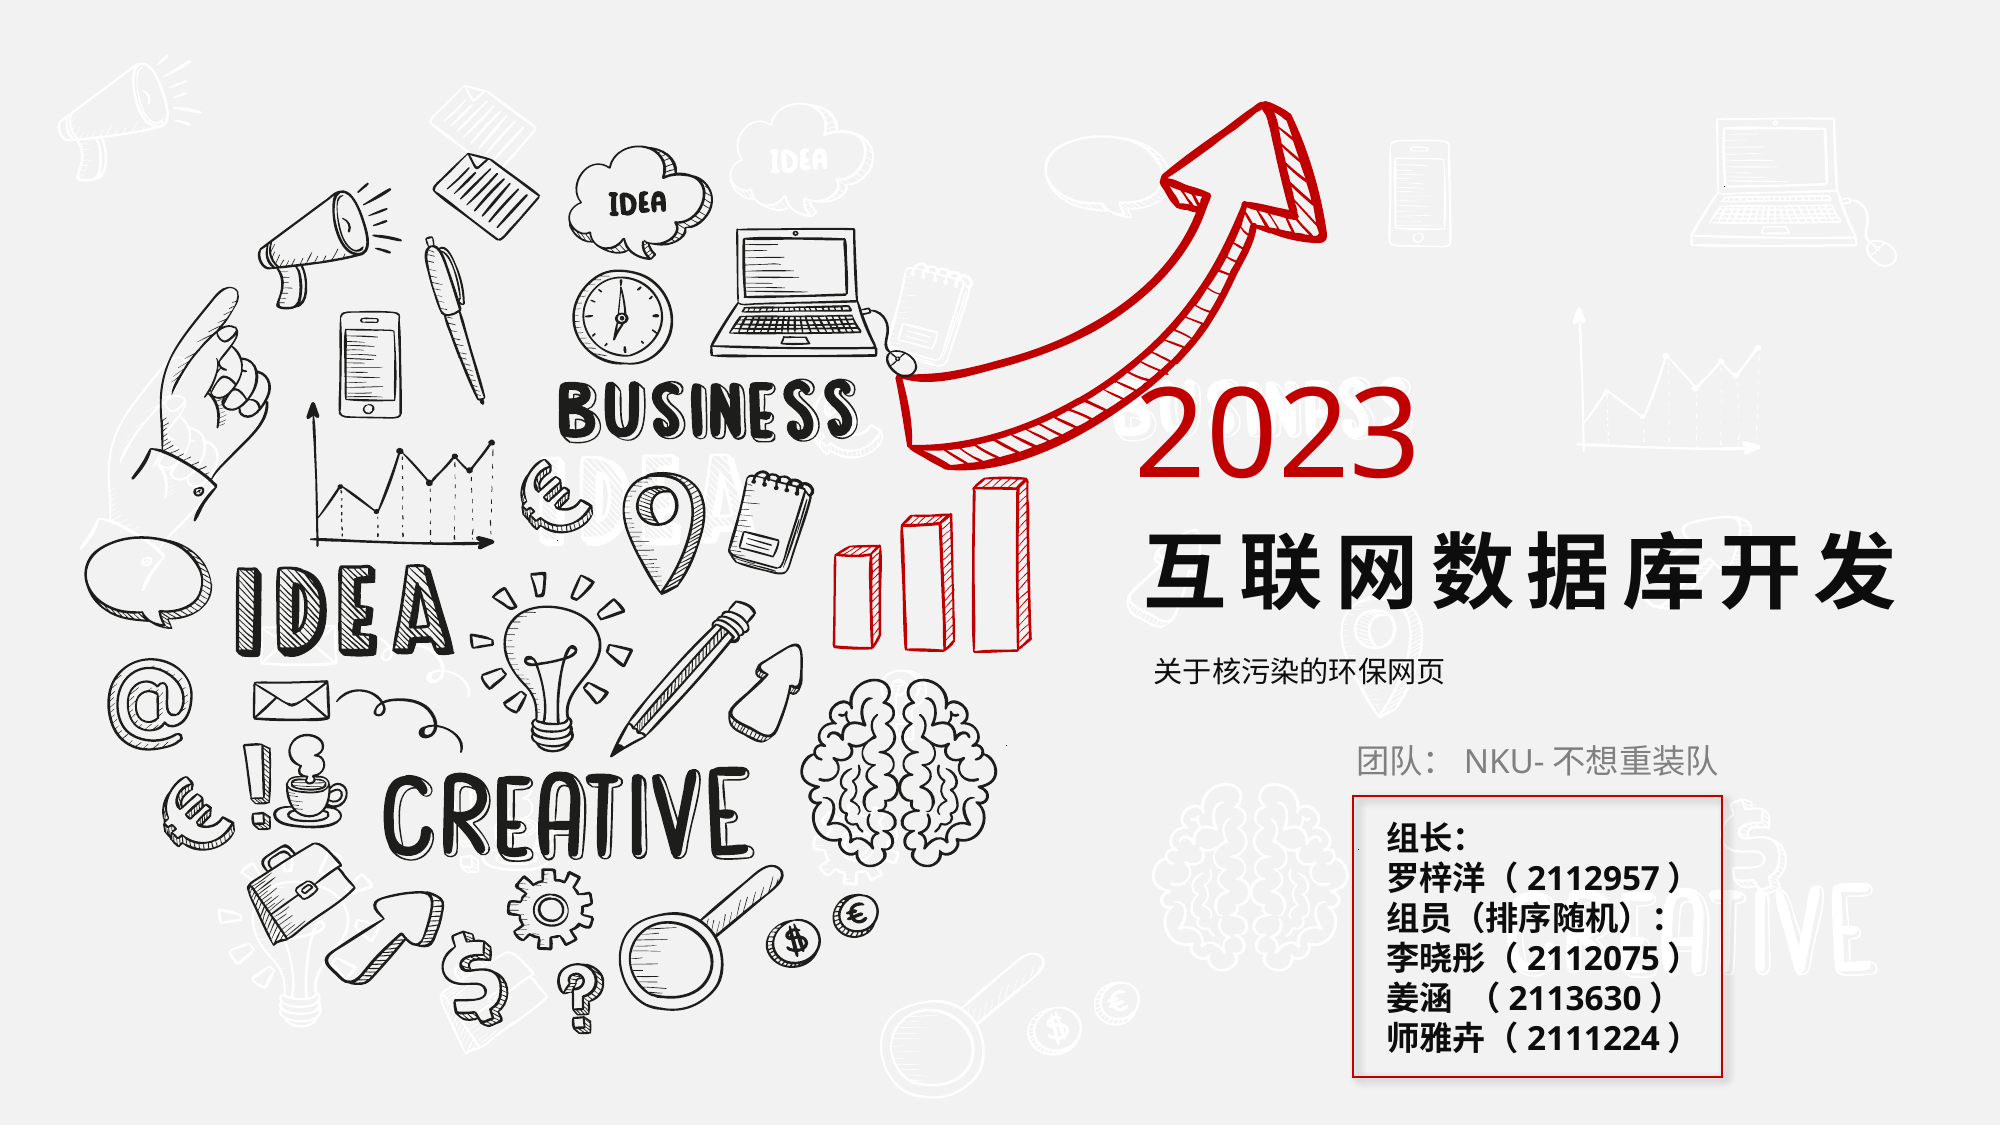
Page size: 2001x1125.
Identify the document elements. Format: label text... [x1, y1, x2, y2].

text_box 2023 [1120, 344, 1436, 510]
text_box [1353, 795, 2000, 1077]
text_box 团队：NKU-不想重装队 [1033, 713, 1734, 788]
text_box [1033, 370, 1120, 457]
text_box 互联网数据库开发 [1144, 519, 1954, 620]
text_box 关于核污染的环保网页 [1153, 653, 1822, 689]
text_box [81, 142, 1033, 1035]
text_box [1033, 100, 1327, 358]
